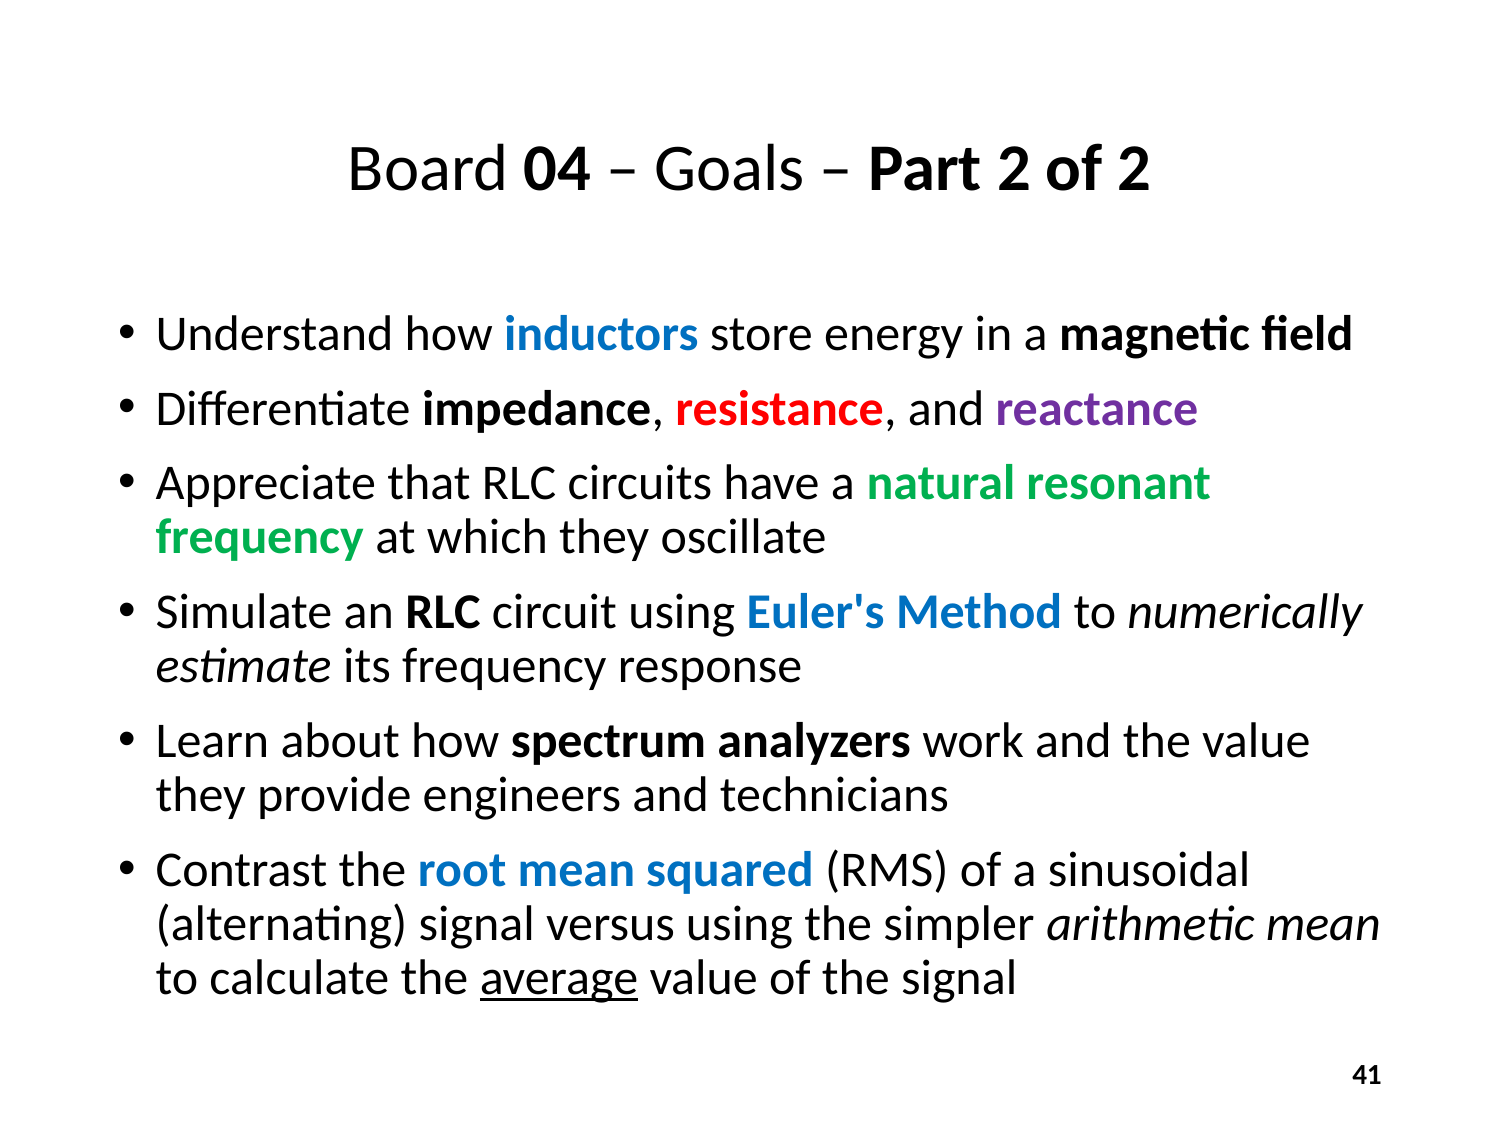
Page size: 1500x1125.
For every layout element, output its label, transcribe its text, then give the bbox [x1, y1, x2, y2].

title Board 04 – Goals – Part 2 of 2 [103, 59, 1397, 278]
list Understand how inductors store energy in a magnetic field Differentiate impedance, resistance, and reactance Appreciate that RLC circuits have a natural resonant frequency at which they oscillate Simulate an RLC circuit using Euler's Method to numerically estimate its frequency response Learn about how spectrum analyzers work and the value they provide engineers and technicians Contrast the root mean squared (RMS) of a sinusoidal (alternating) signal versus using the simpler arithmetic mean to calculate the average value of the signal [103, 299, 1397, 1014]
slide_number 41 [1059, 1042, 1397, 1103]
